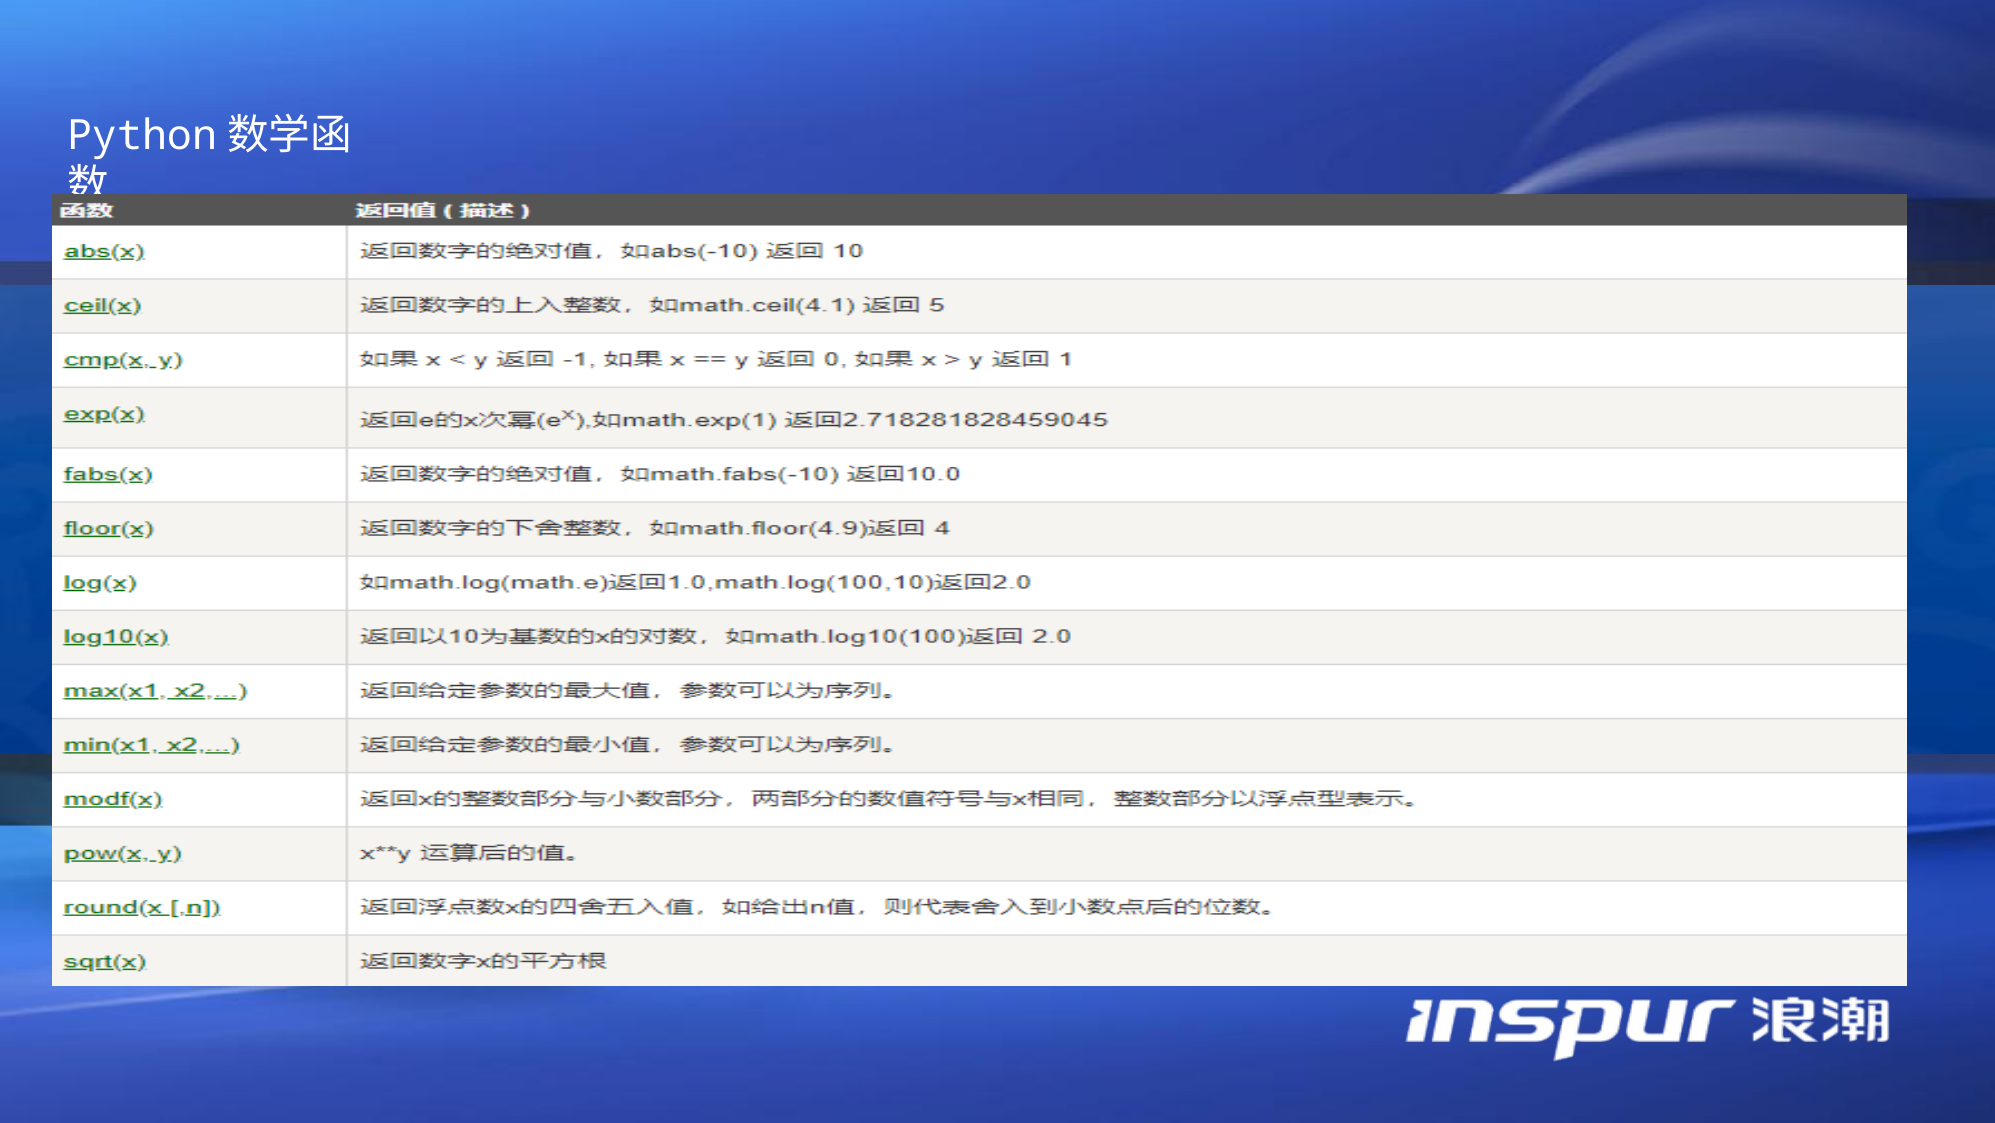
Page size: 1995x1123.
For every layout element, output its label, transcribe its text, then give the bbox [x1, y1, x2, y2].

text_box Python数学函数 [52, 100, 395, 194]
picture [0, 0, 1995, 1123]
